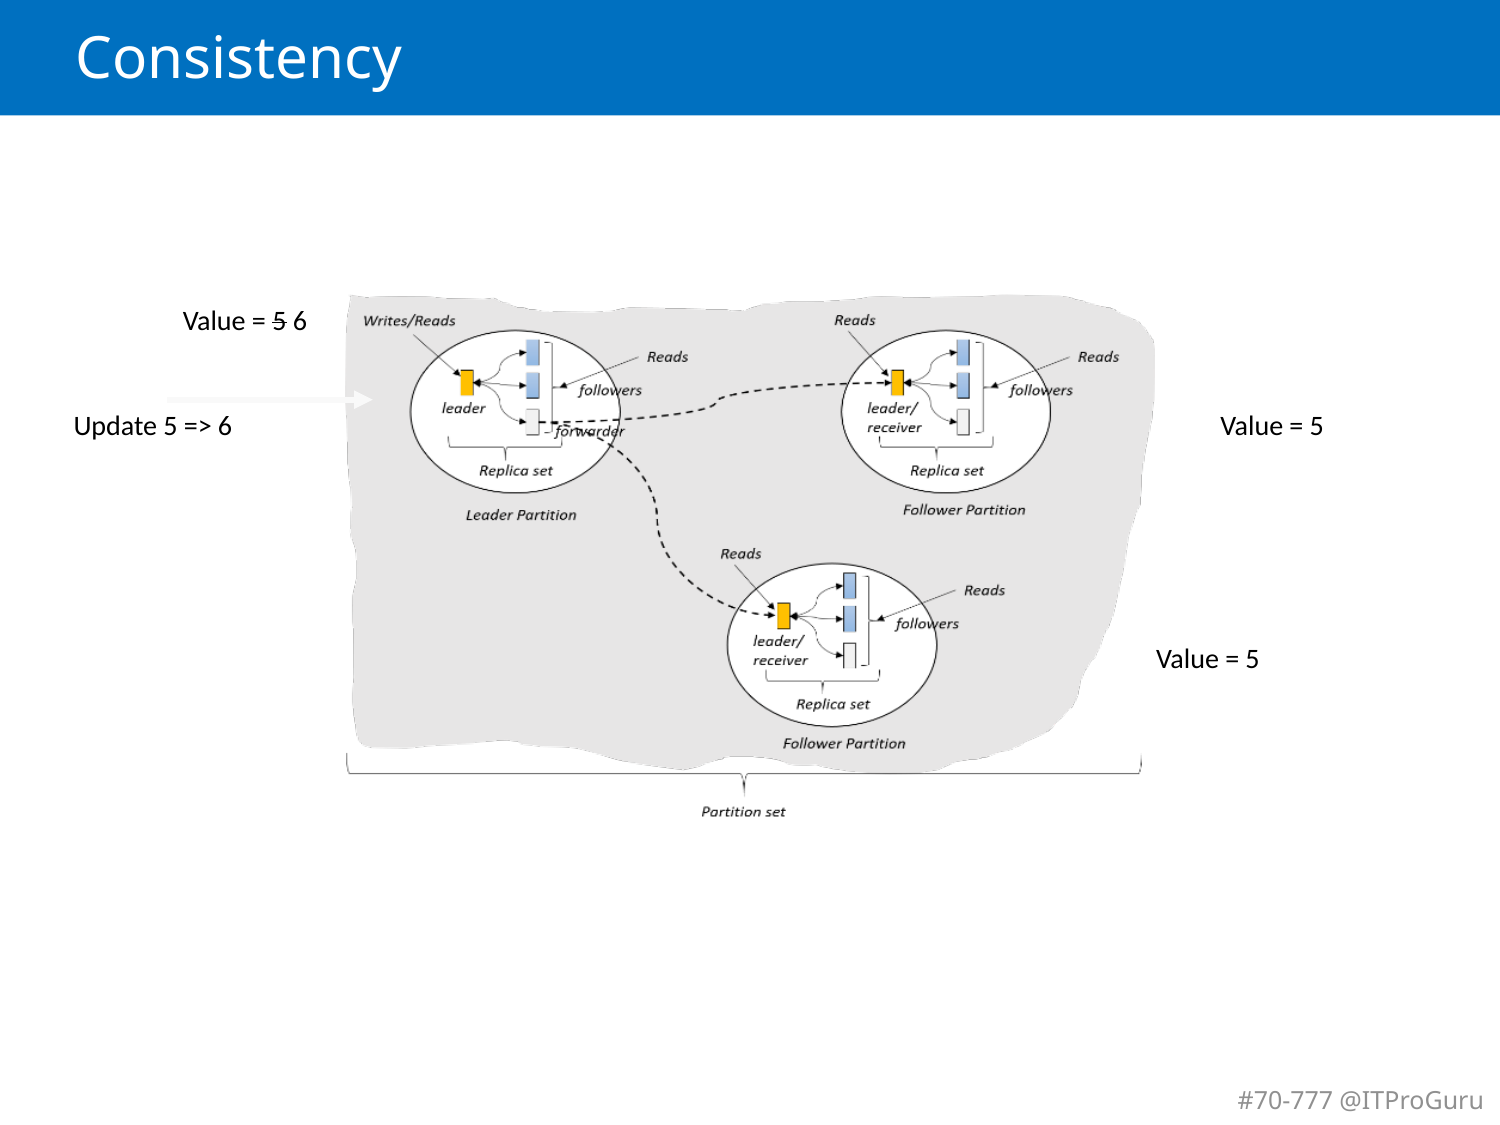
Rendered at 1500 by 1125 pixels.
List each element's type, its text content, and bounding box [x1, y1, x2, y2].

text_box Update 5 => 6 [58, 399, 248, 449]
text_box Value = 5 6 [168, 294, 323, 344]
text_box Value = 5 [1160, 632, 1275, 682]
title Consistency [75, 0, 1351, 122]
text_box Value = 5 [1205, 400, 1340, 449]
picture [344, 294, 1156, 831]
